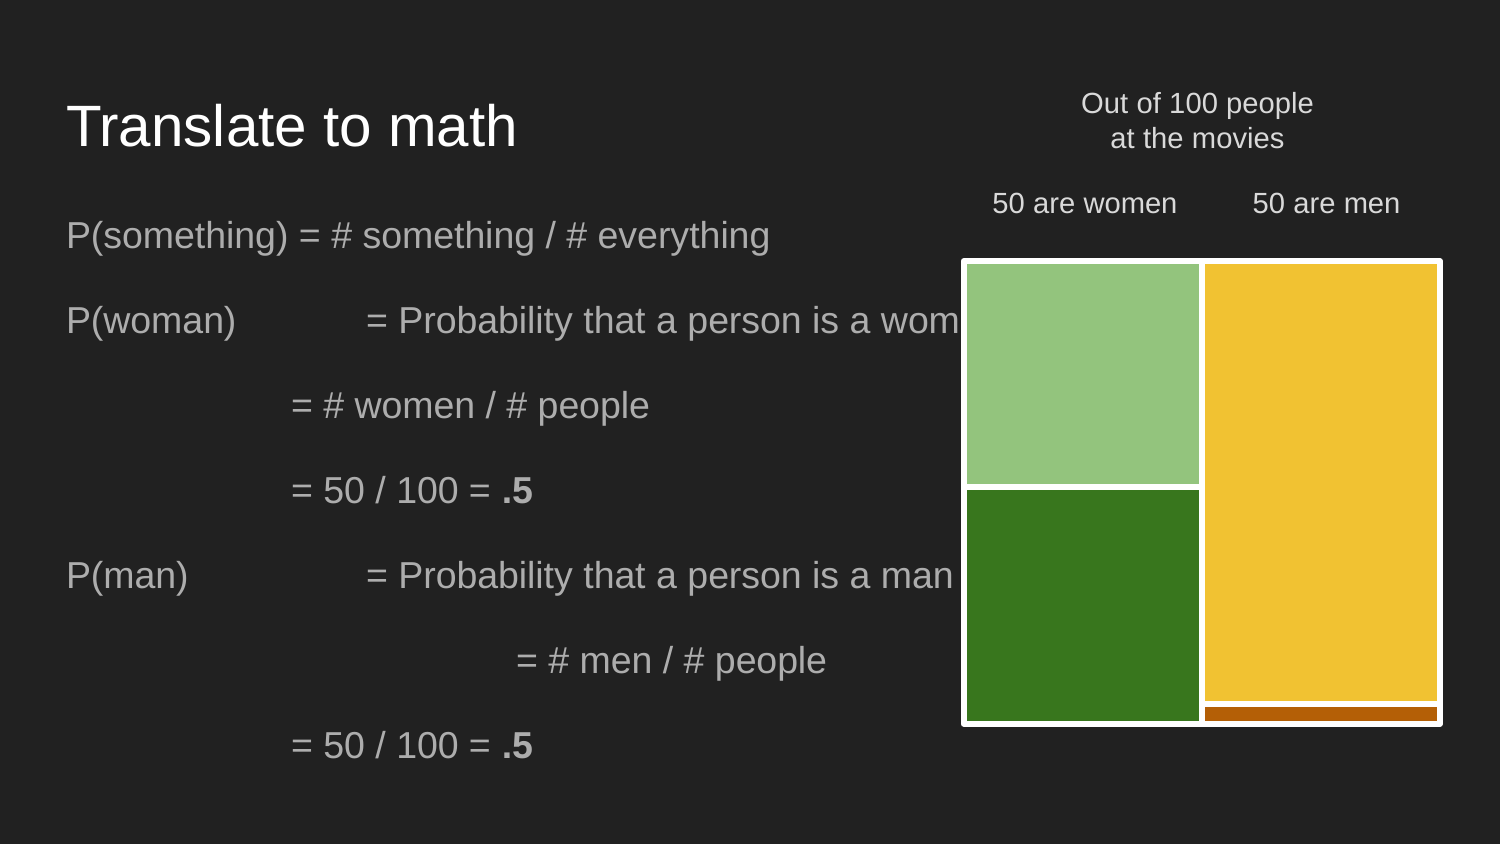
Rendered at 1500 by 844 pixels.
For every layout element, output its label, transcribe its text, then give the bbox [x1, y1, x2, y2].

text_box 50 are men [1227, 169, 1457, 244]
text_box 50 are women [943, 169, 1227, 244]
text_box Out of 100 people at the movies [1056, 69, 1339, 144]
list P(something) = # something / # everything P(woman) = Probability that a person is a woman = # women / # people = 50 / 100 = .5 P(man) = Probability that a person is a man = # men / # people = 50 / 100 = .5 [51, 189, 1449, 750]
text_box [963, 487, 1203, 724]
title Translate to math [51, 72, 1449, 167]
text_box [1203, 261, 1440, 704]
text_box [1203, 704, 1440, 724]
text_box [963, 261, 1203, 487]
